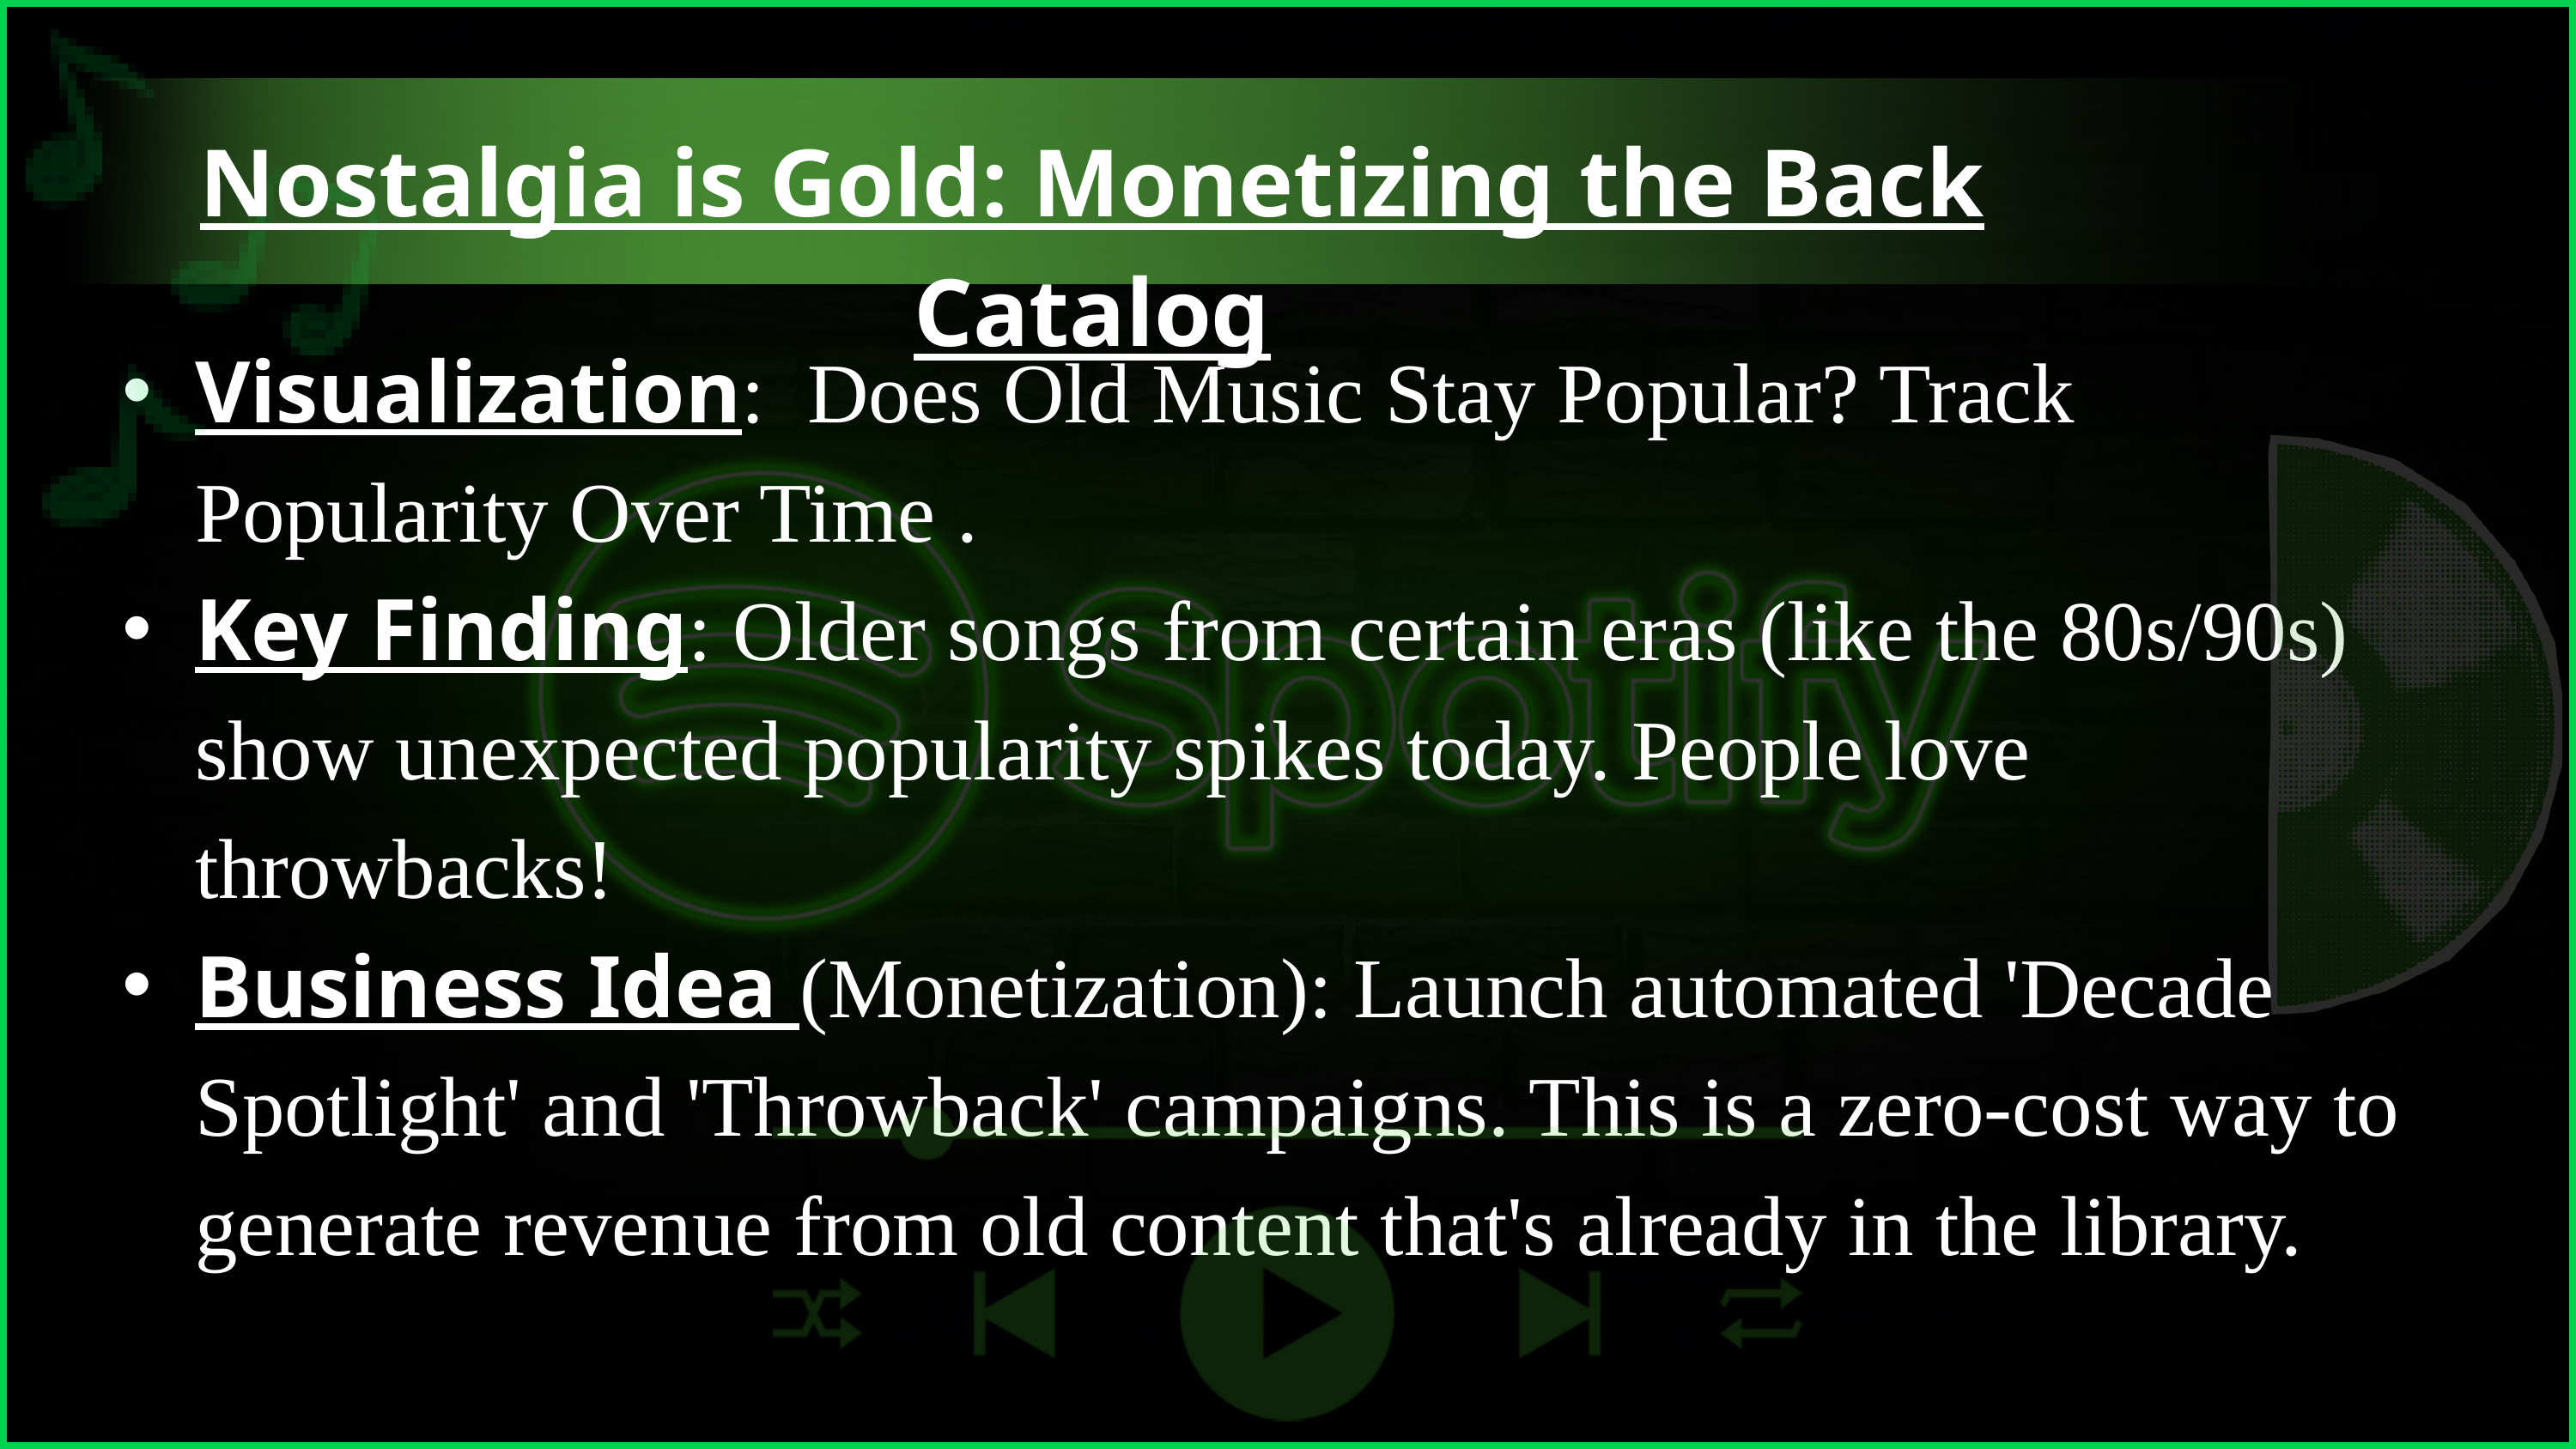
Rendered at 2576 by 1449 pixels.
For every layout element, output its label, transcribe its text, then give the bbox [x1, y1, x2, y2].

text_box Visualization: Does Old Music Stay Popular? Track Popularity Over Time . Key Finding: Older songs from certain eras (like the 80s/90s) show unexpected popularity spikes today. People love throwbacks! Business Idea (Monetization): Launch automated 'Decade Spotlight' and 'Throwback' campaigns. This is a zero-cost way to generate revenue from old content that's already in the library. [50, 320, 2436, 1391]
text_box [378, 78, 2427, 284]
text_box [0, 0, 2576, 1449]
text_box [2268, 434, 2563, 1015]
text_box [772, 1104, 1803, 1422]
text_box [25, 29, 378, 527]
text_box Nostalgia is Gold: Monetizing the Back Catalog [144, 105, 2040, 495]
